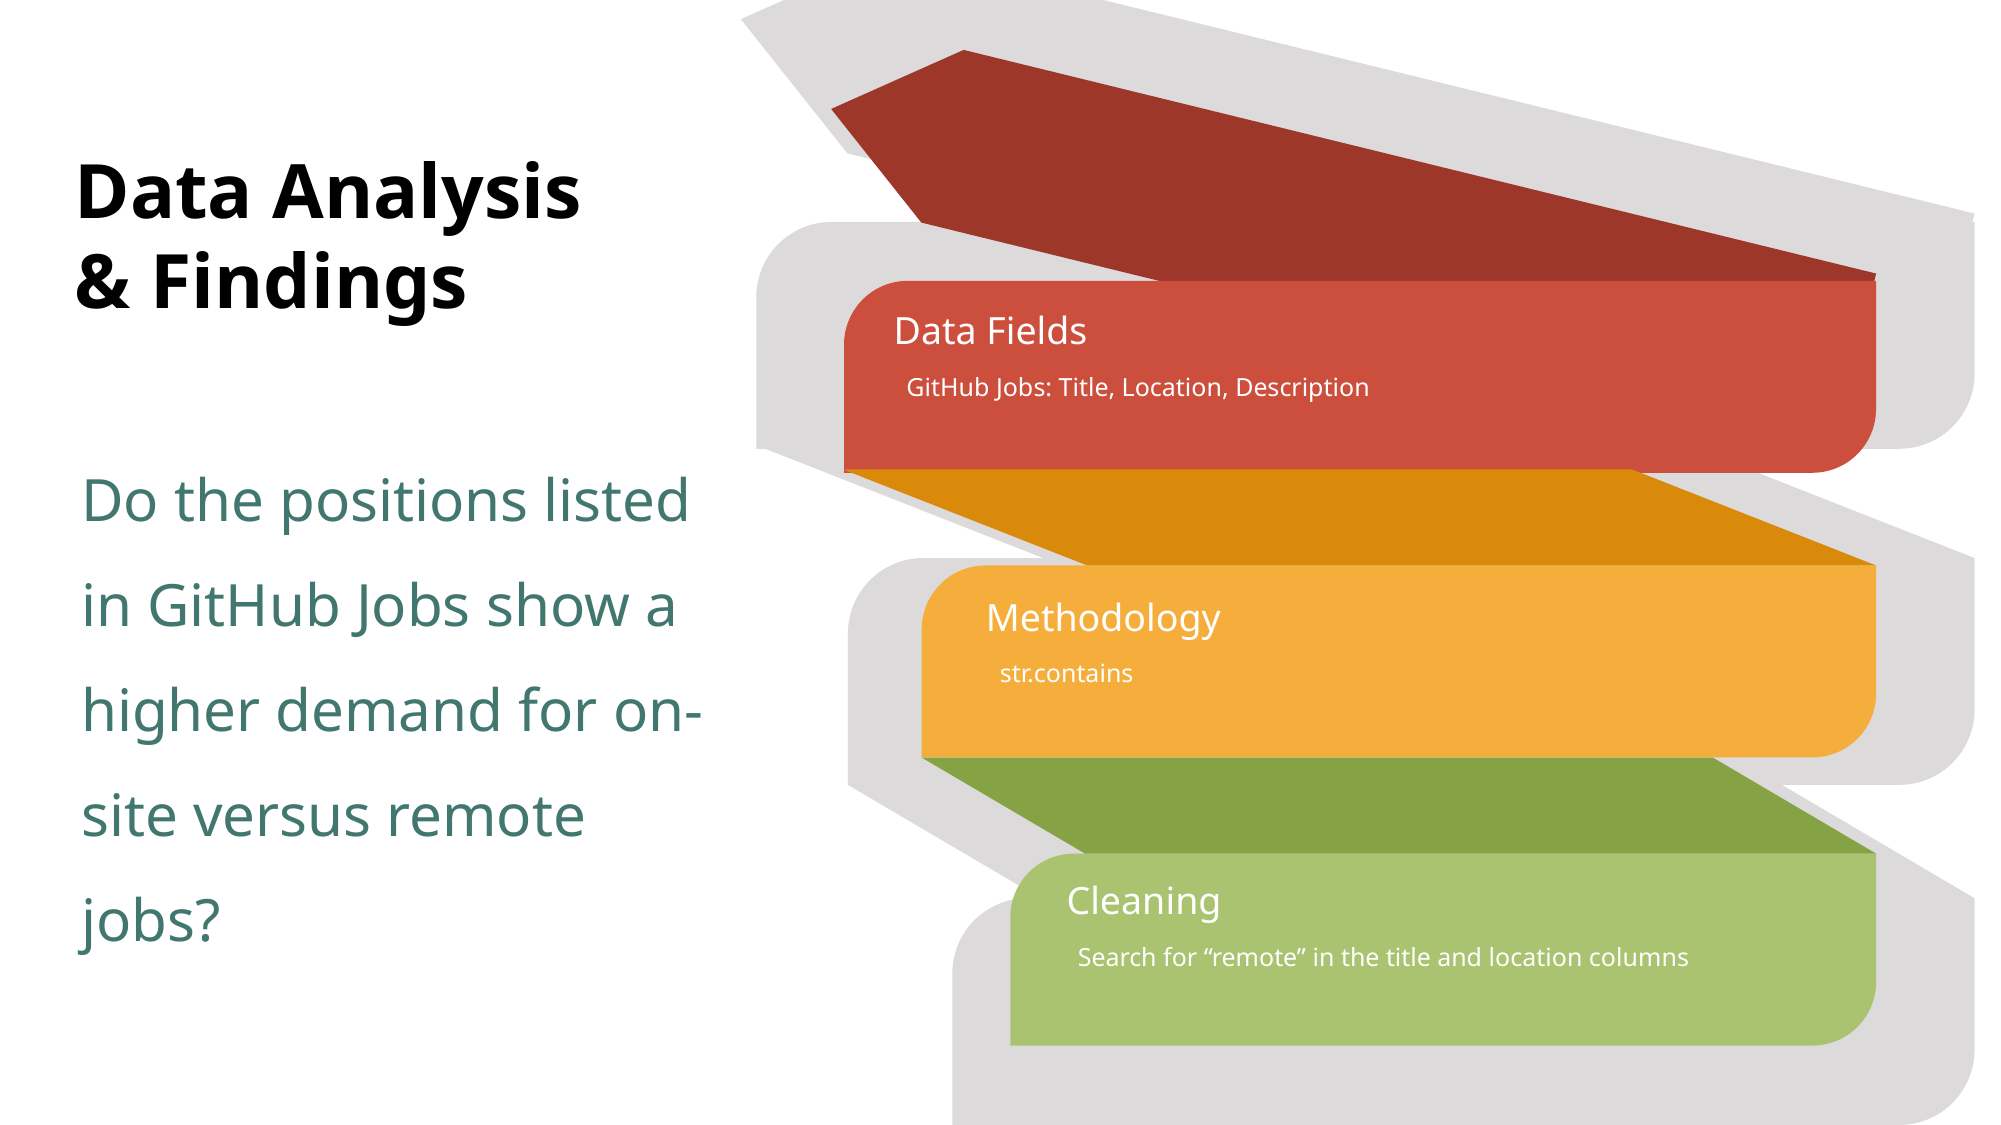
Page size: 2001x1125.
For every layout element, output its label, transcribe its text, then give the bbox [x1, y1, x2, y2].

text_box Data Analysis & Findings [74, 143, 635, 324]
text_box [723, 62, 1975, 1125]
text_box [1077, 876, 1763, 967]
text_box Do the positions listed in GitHub Jobs show a higher demand for on-site versus remote jobs? [81, 428, 723, 954]
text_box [906, 307, 1592, 398]
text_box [999, 593, 1685, 684]
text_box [815, 145, 1877, 1046]
